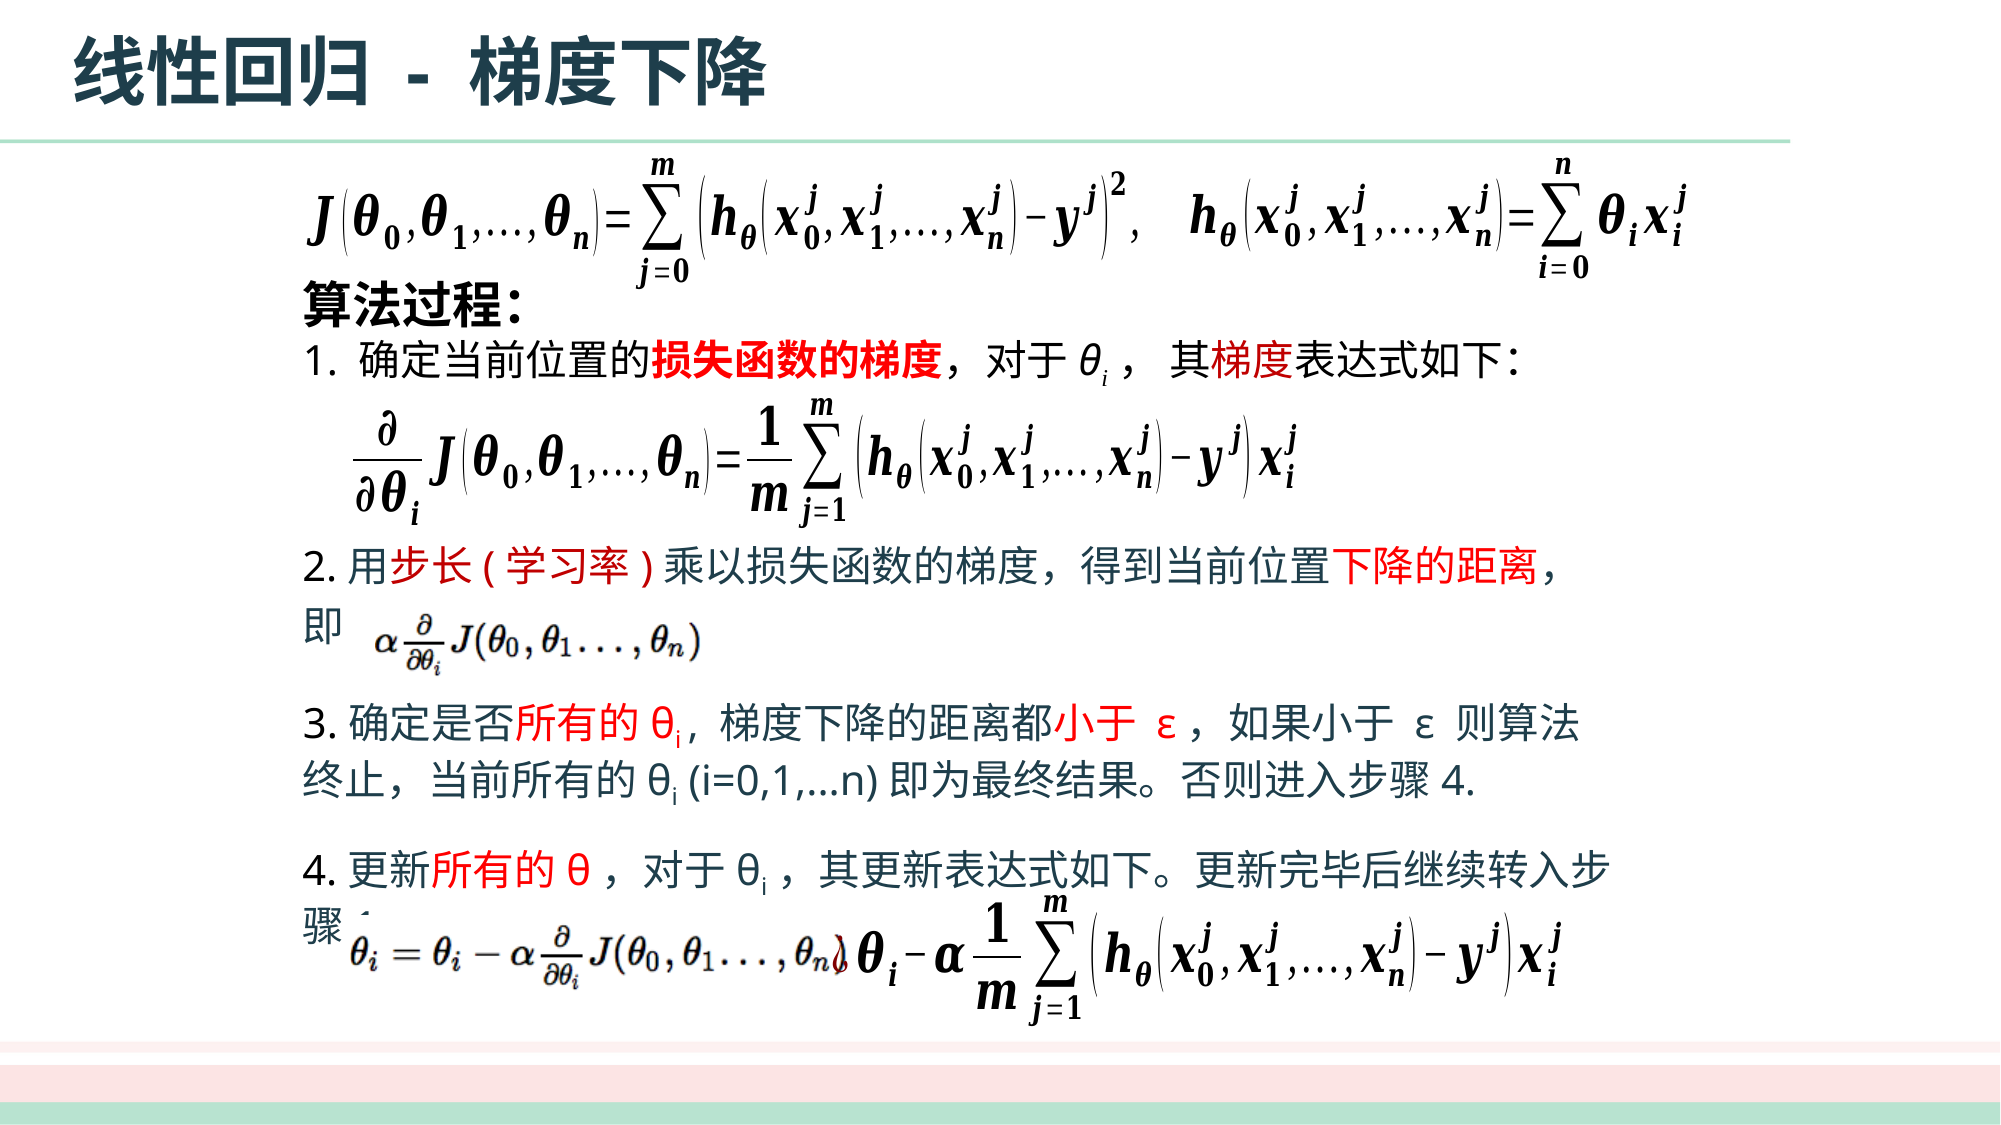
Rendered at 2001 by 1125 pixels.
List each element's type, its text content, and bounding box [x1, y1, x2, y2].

picture [0, 0, 2001, 1125]
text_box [287, 266, 1662, 994]
title 线性回归 - 梯度下降 [56, 11, 1782, 140]
